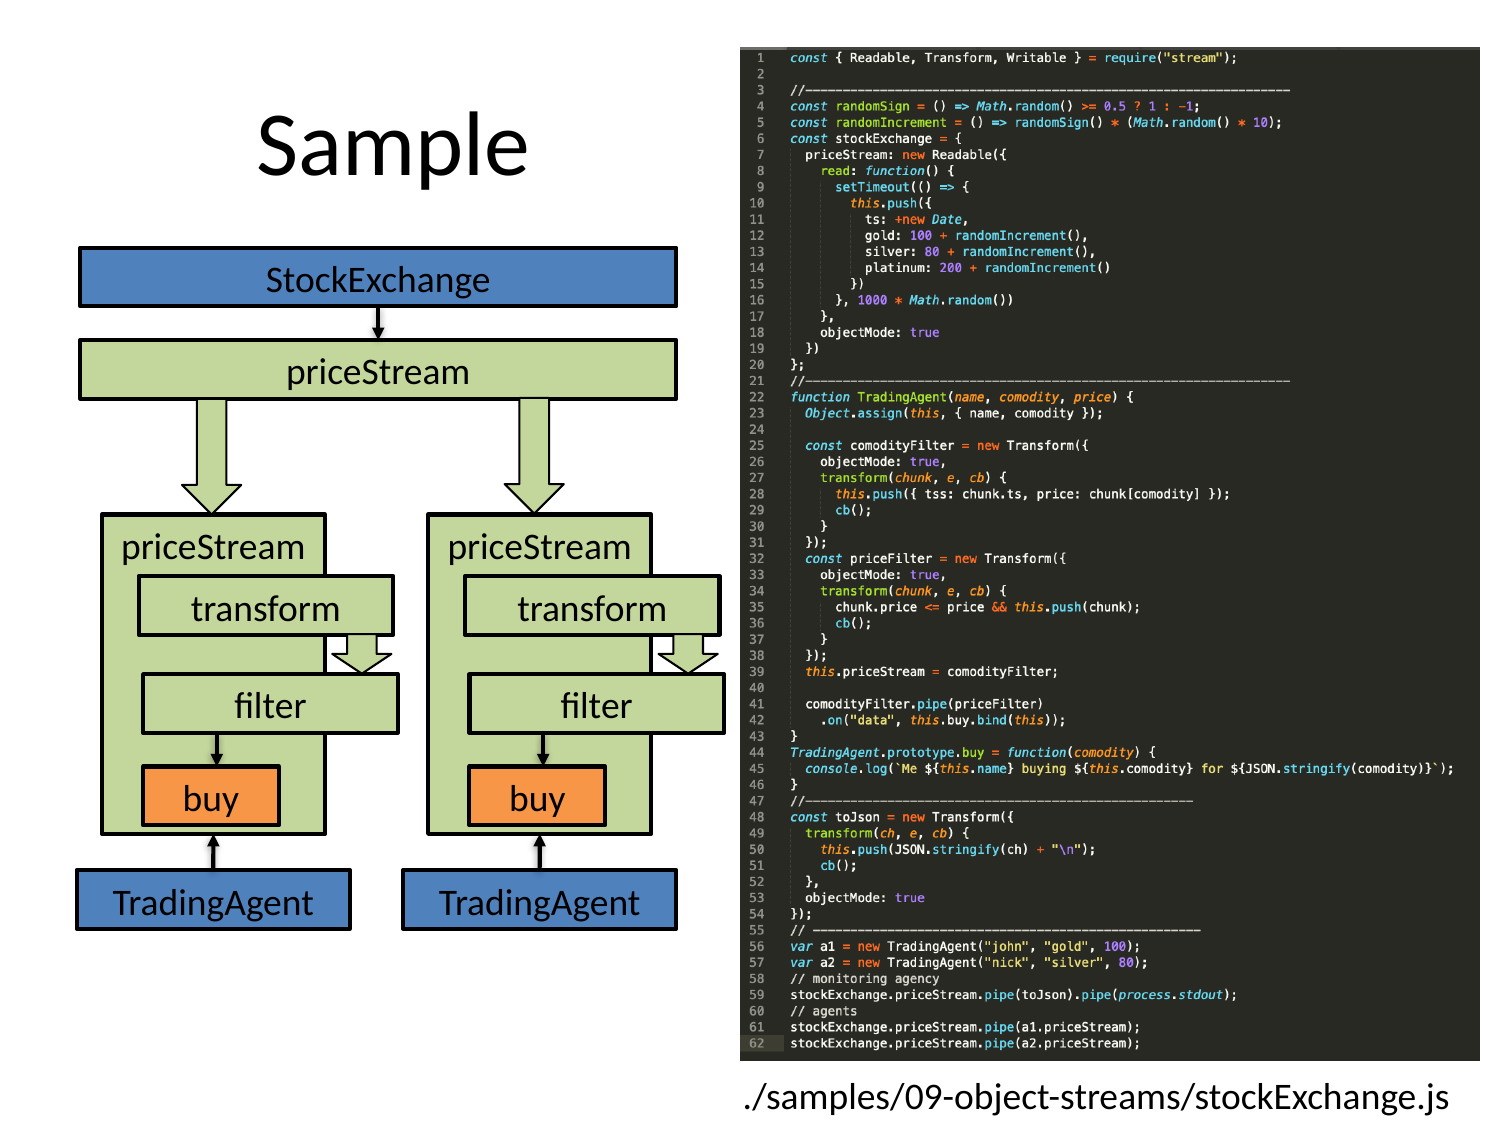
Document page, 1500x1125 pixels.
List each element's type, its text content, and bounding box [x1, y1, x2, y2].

text_box priceStream [78, 338, 678, 401]
text_box priceStream [100, 512, 327, 836]
text_box ./samples/09-object-streams/stockExchange.js [727, 1064, 1478, 1125]
title Sample [75, 45, 712, 233]
picture [740, 47, 1480, 1061]
text_box transform [463, 574, 722, 637]
text_box [180, 396, 244, 517]
text_box priceStream [426, 512, 653, 836]
text_box TradingAgent [401, 868, 678, 931]
text_box buy [141, 764, 281, 827]
text_box buy [467, 764, 607, 827]
text_box [330, 632, 394, 676]
text_box TradingAgent [75, 868, 352, 931]
text_box filter [467, 672, 726, 735]
text_box [502, 395, 566, 516]
text_box transform [137, 574, 395, 637]
text_box filter [141, 672, 400, 735]
text_box [656, 632, 720, 676]
text_box StockExchange [78, 246, 678, 308]
